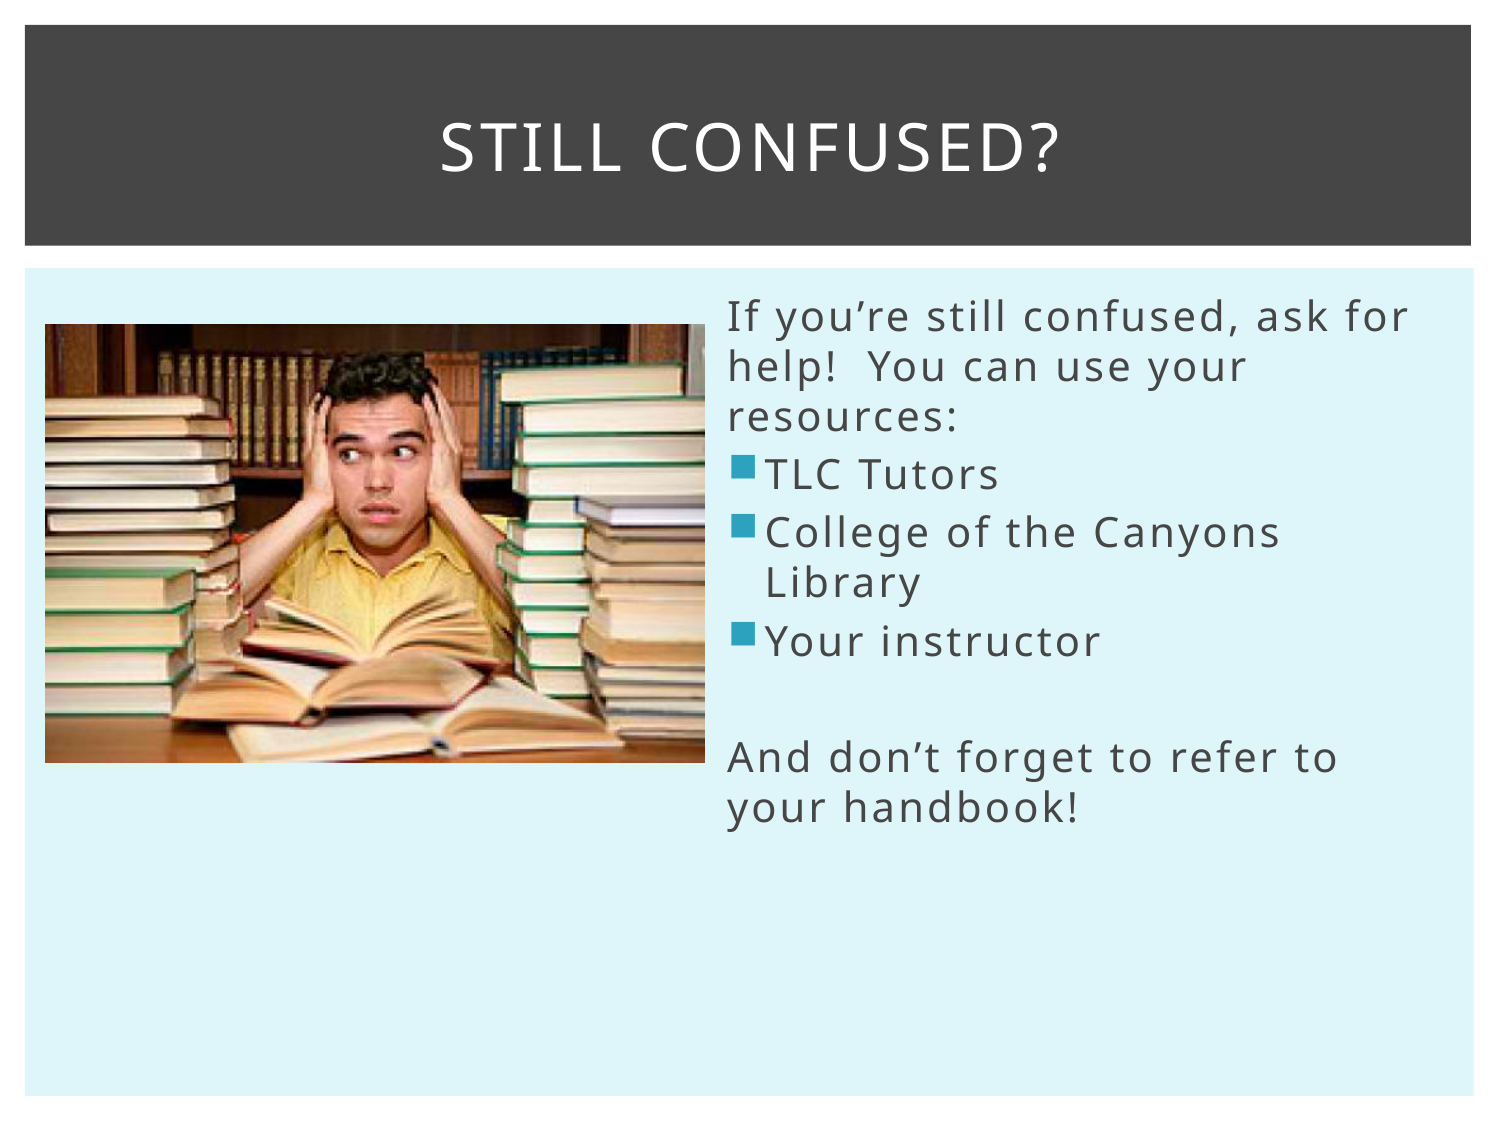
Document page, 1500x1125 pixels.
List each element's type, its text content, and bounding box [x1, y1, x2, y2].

title Still Confused? [62, 58, 1438, 232]
list If you’re still confused, ask for help! You can use your resources: TLC Tutors College of the Canyons Library Your instructor And don’t forget to refer to your handbook! [704, 281, 1442, 1005]
picture [44, 324, 705, 763]
